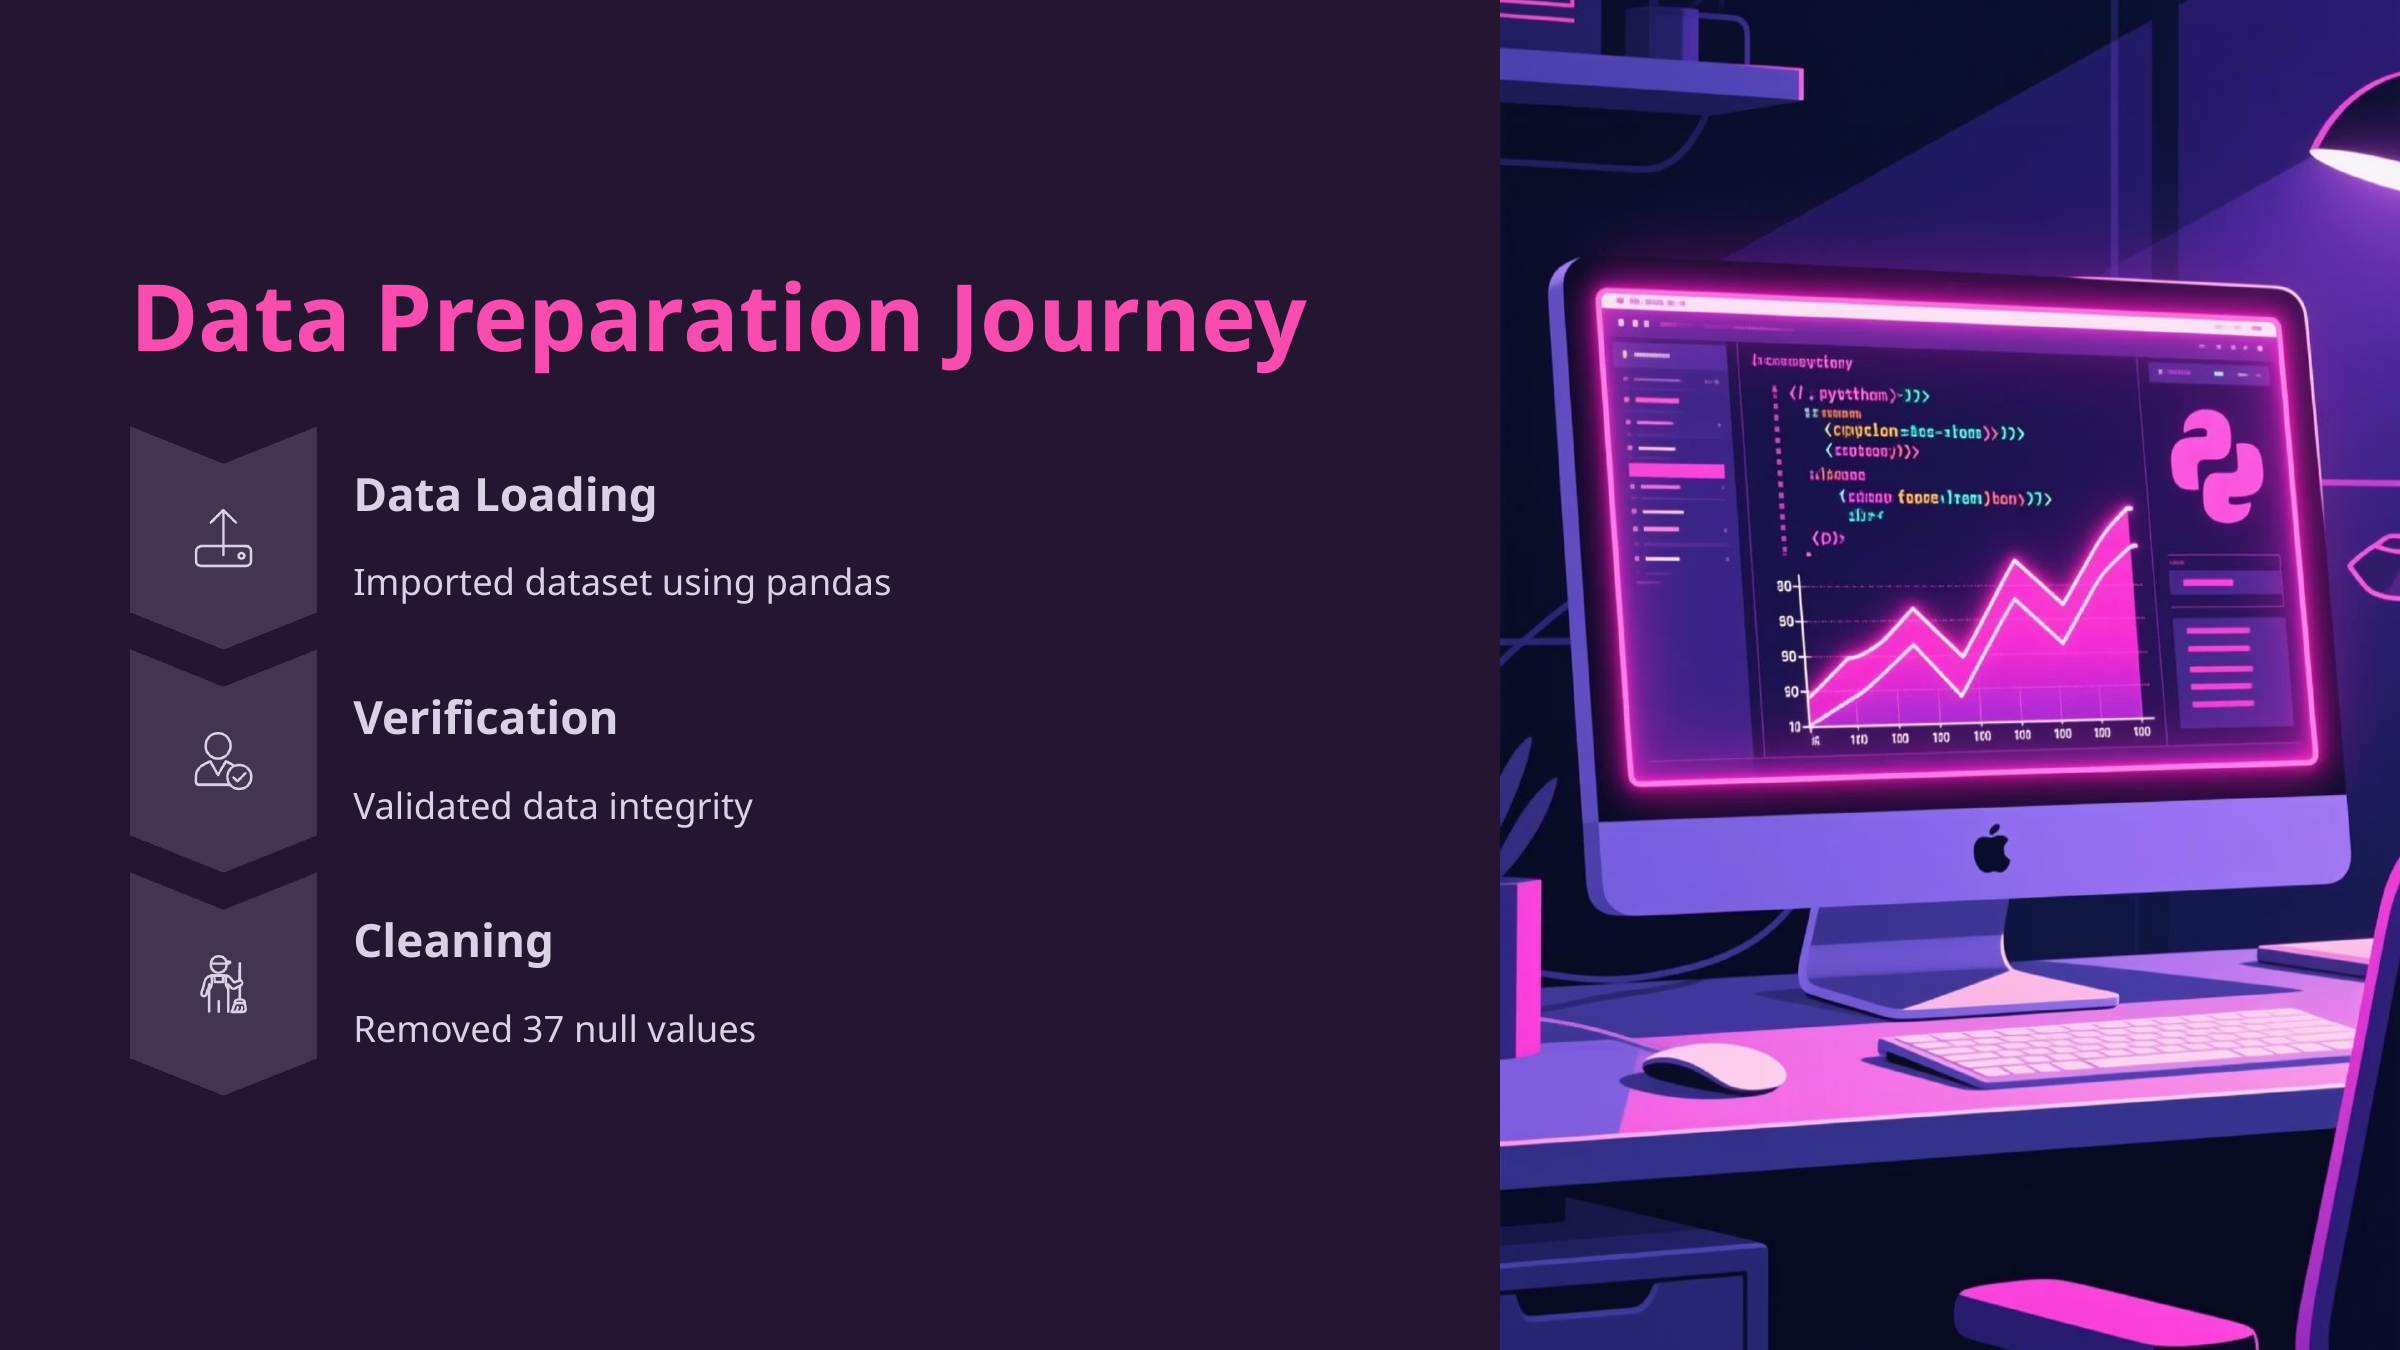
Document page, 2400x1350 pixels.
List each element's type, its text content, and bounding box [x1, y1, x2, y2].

text_box Validated data integrity [353, 767, 1370, 827]
text_box Imported dataset using pandas [353, 543, 1370, 604]
text_box Removed 37 null values [353, 990, 1370, 1050]
text_box Data Preparation Journey [130, 254, 1247, 371]
text_box Cleaning [353, 909, 819, 968]
text_box Verification [353, 686, 819, 745]
picture [130, 426, 317, 1096]
text_box Data Loading [353, 463, 819, 522]
picture [1499, 0, 2400, 1350]
